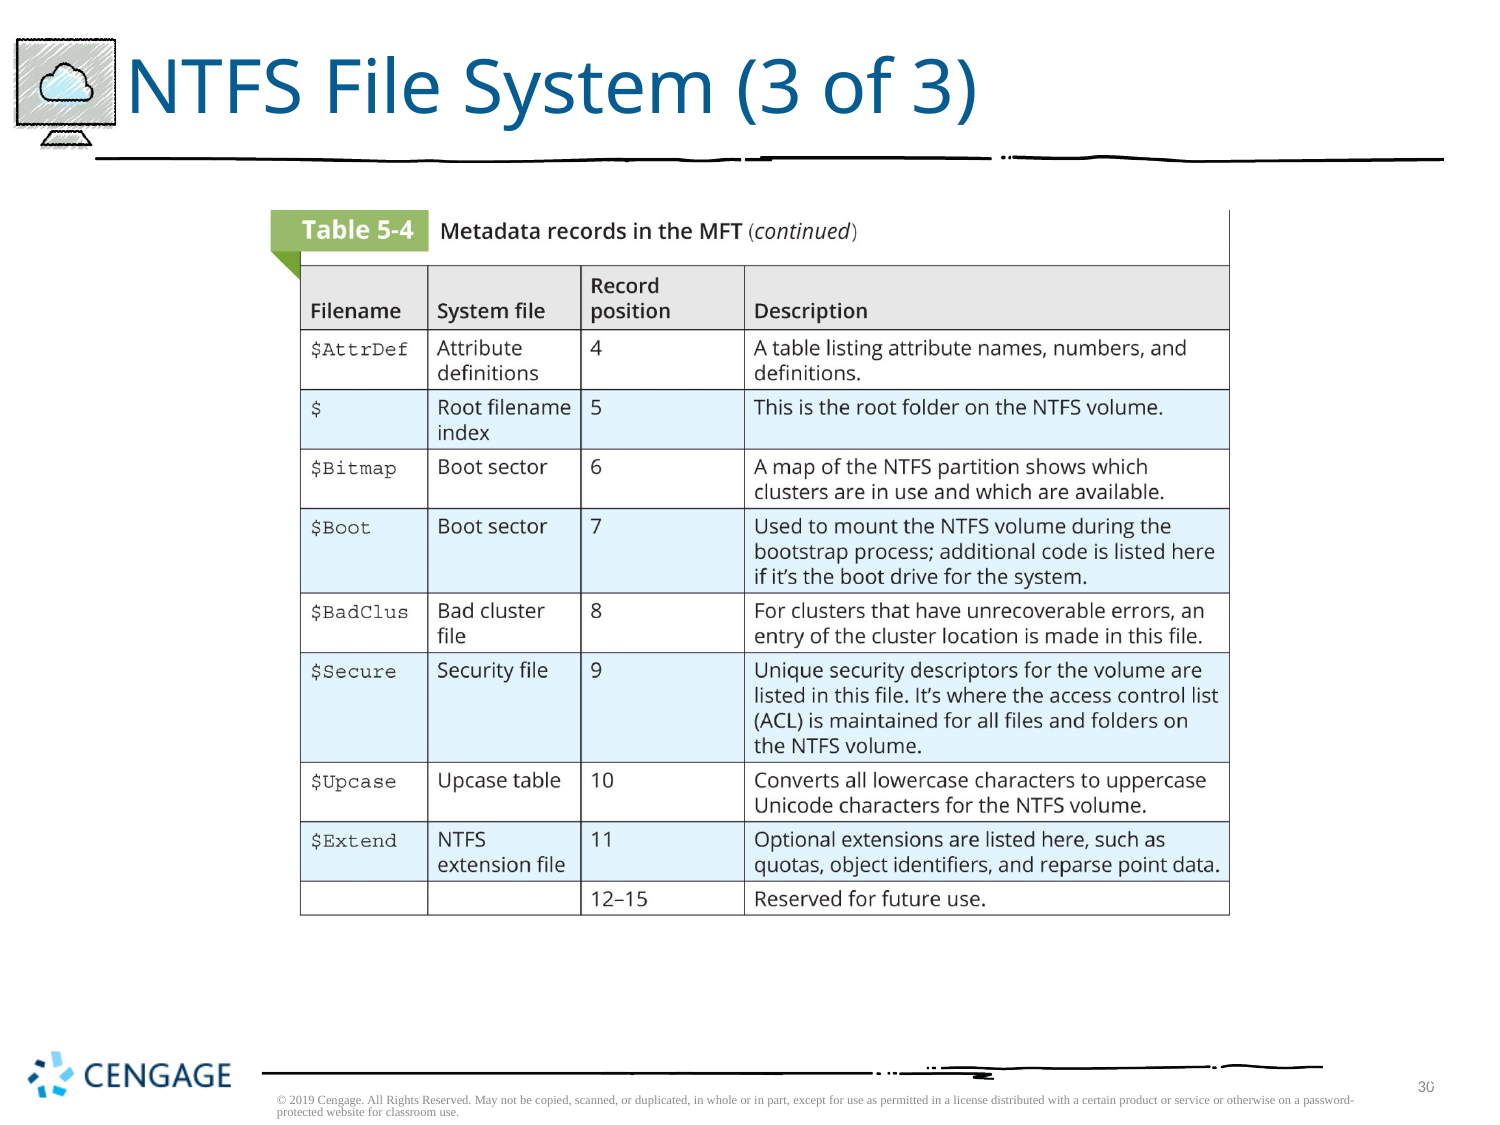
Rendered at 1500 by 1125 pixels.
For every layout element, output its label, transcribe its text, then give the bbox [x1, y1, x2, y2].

picture [12, 36, 117, 151]
slide_number 30 [1412, 1037, 1500, 1100]
picture [7, 1037, 244, 1111]
picture [261, 1064, 1323, 1079]
footer © 2019 Cengage. All Rights Reserved. May not be copied, scanned, or duplicated, in whole or in part, except for use as permitted in a license distributed with a certain product or service or otherwise on a password-protected website for classroom use. [261, 1079, 1375, 1120]
picture [95, 155, 1444, 163]
title NTFS File System (3 of 3) [125, 52, 1442, 130]
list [268, 206, 1232, 918]
